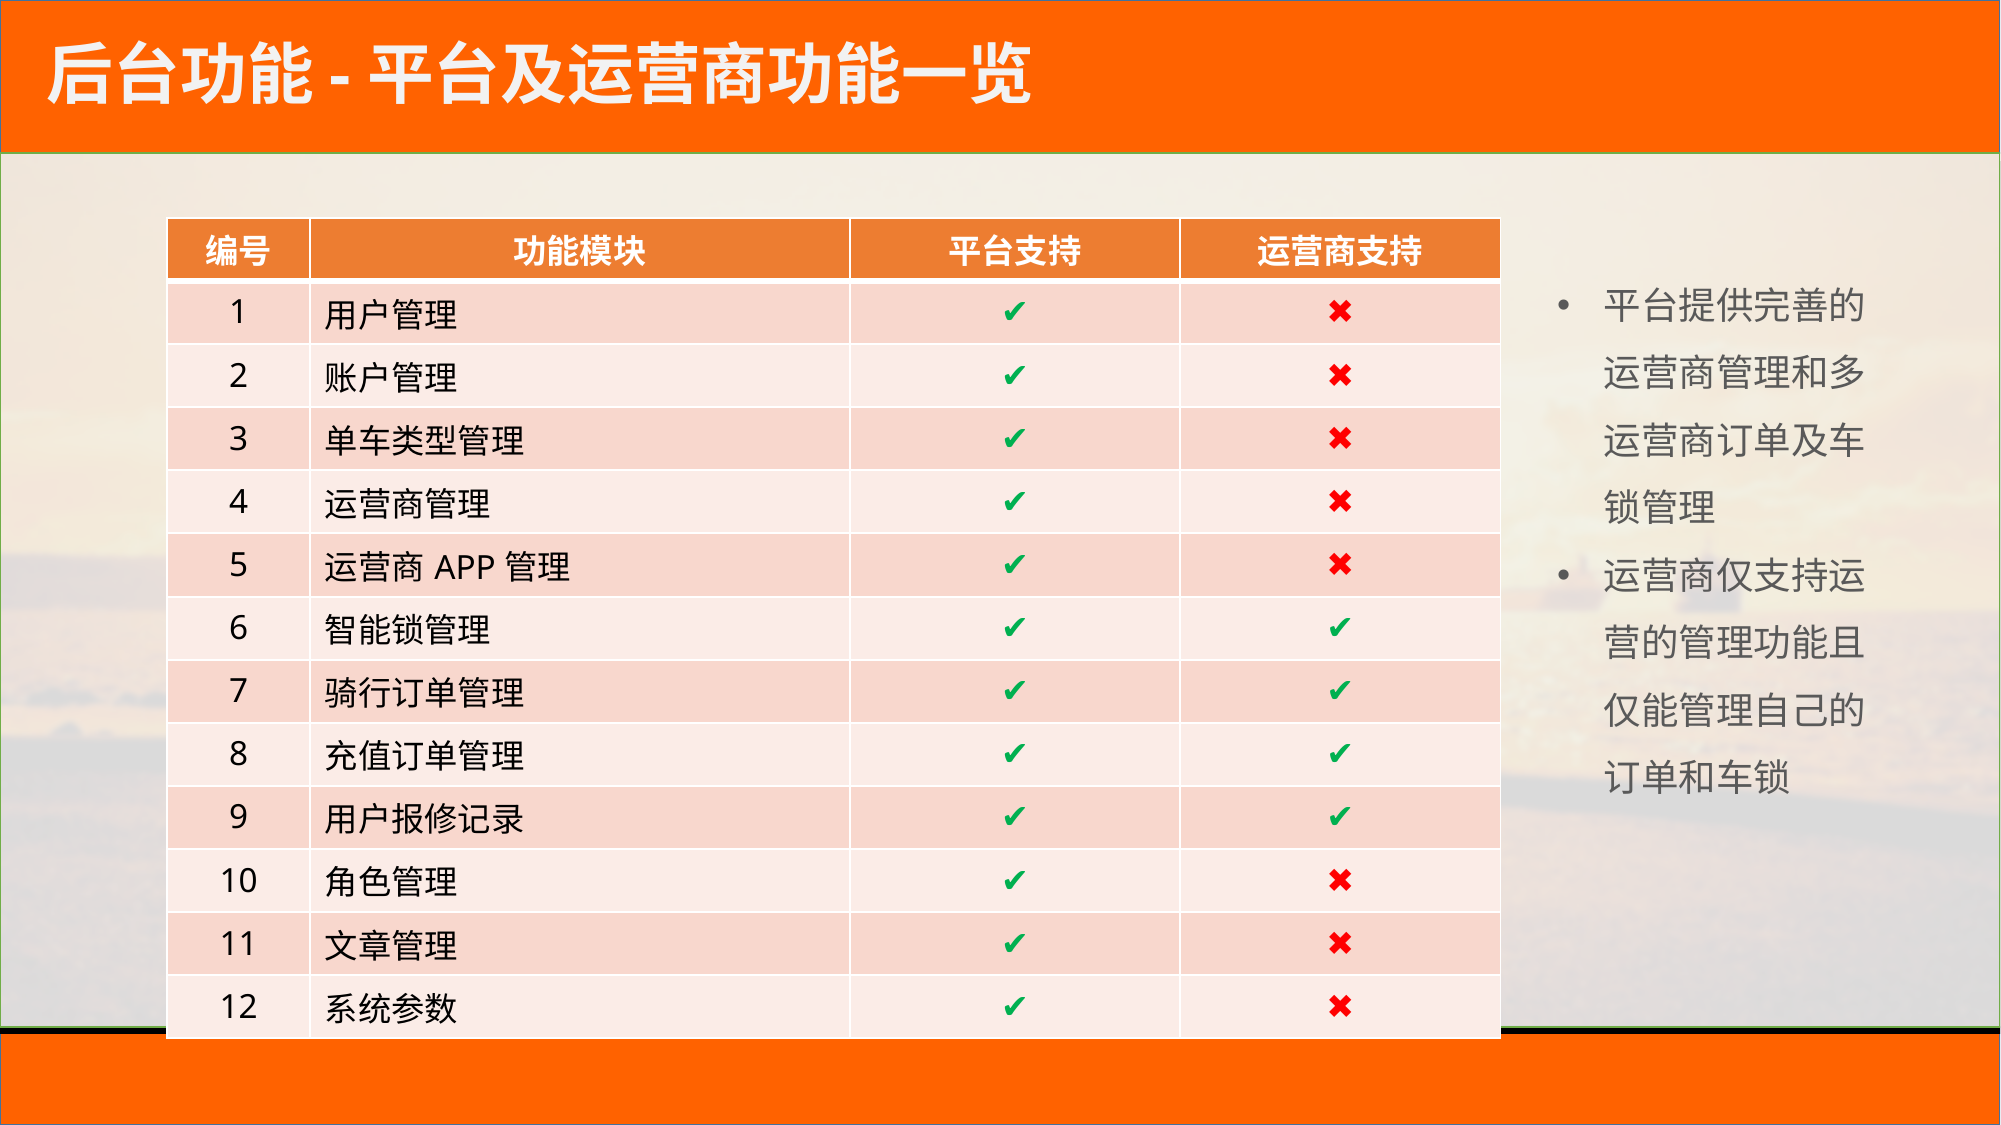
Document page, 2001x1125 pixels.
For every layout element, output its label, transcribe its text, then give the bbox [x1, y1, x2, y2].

table_cell 系统参数 [311, 976, 849, 1037]
table_cell ✖ [1181, 534, 1500, 596]
table_cell ✔ [1181, 787, 1500, 848]
table_cell ✖ [1181, 850, 1500, 911]
table_cell 6 [168, 598, 309, 659]
table_cell 7 [168, 661, 309, 722]
table_cell 12 [168, 976, 309, 1037]
table_cell ✔ [1181, 724, 1500, 785]
table_cell ✔ [851, 345, 1179, 406]
table_cell ✔ [1181, 661, 1500, 722]
table_cell 1 [168, 284, 309, 343]
table_header 运营商支持 [1181, 219, 1500, 278]
text_box 平台提供完善的运营商管理和多运营商订单及车锁管理 运营商仅支持运营的管理功能且仅能管理自己的订单和车锁 [1542, 251, 1891, 807]
table_cell 角色管理 [311, 850, 849, 911]
table_cell ✔ [851, 913, 1179, 974]
table_header 功能模块 [311, 219, 849, 278]
table_cell ✔ [851, 598, 1179, 659]
table_cell 11 [168, 913, 309, 974]
table_cell 运营商管理 [311, 471, 849, 532]
table_cell ✔ [851, 976, 1179, 1037]
table_cell ✖ [1181, 976, 1500, 1037]
table_cell ✖ [1181, 345, 1500, 406]
table_cell 用户管理 [311, 284, 849, 343]
table_cell 4 [168, 471, 309, 532]
table_cell 运营商APP管理 [311, 534, 849, 596]
table_cell 文章管理 [311, 913, 849, 974]
table_header 编号 [168, 219, 309, 278]
table_cell 骑行订单管理 [311, 661, 849, 722]
table_cell 2 [168, 345, 309, 406]
table_cell ✔ [851, 408, 1179, 469]
table_cell 10 [168, 850, 309, 911]
table_cell 8 [168, 724, 309, 785]
table_cell ✖ [1181, 471, 1500, 532]
table_cell ✔ [1181, 598, 1500, 659]
table_cell ✔ [851, 724, 1179, 785]
title 后台功能-平台及运营商功能一览 [31, 0, 1734, 154]
table_cell ✔ [851, 850, 1179, 911]
table_cell ✖ [1181, 913, 1500, 974]
table_cell 单车类型管理 [311, 408, 849, 469]
table_cell ✔ [851, 284, 1179, 343]
table_cell 用户报修记录 [311, 787, 849, 848]
table_cell 3 [168, 408, 309, 469]
table_cell ✔ [851, 661, 1179, 722]
table_cell 5 [168, 534, 309, 596]
table_cell ✖ [1181, 408, 1500, 469]
table_cell 9 [168, 787, 309, 848]
table_cell 充值订单管理 [311, 724, 849, 785]
table_cell 账户管理 [311, 345, 849, 406]
table_header 平台支持 [851, 219, 1179, 278]
table_cell 智能锁管理 [311, 598, 849, 659]
table_cell ✔ [851, 534, 1179, 596]
table_cell ✖ [1181, 284, 1500, 343]
table_cell ✔ [851, 471, 1179, 532]
table_cell ✔ [851, 787, 1179, 848]
